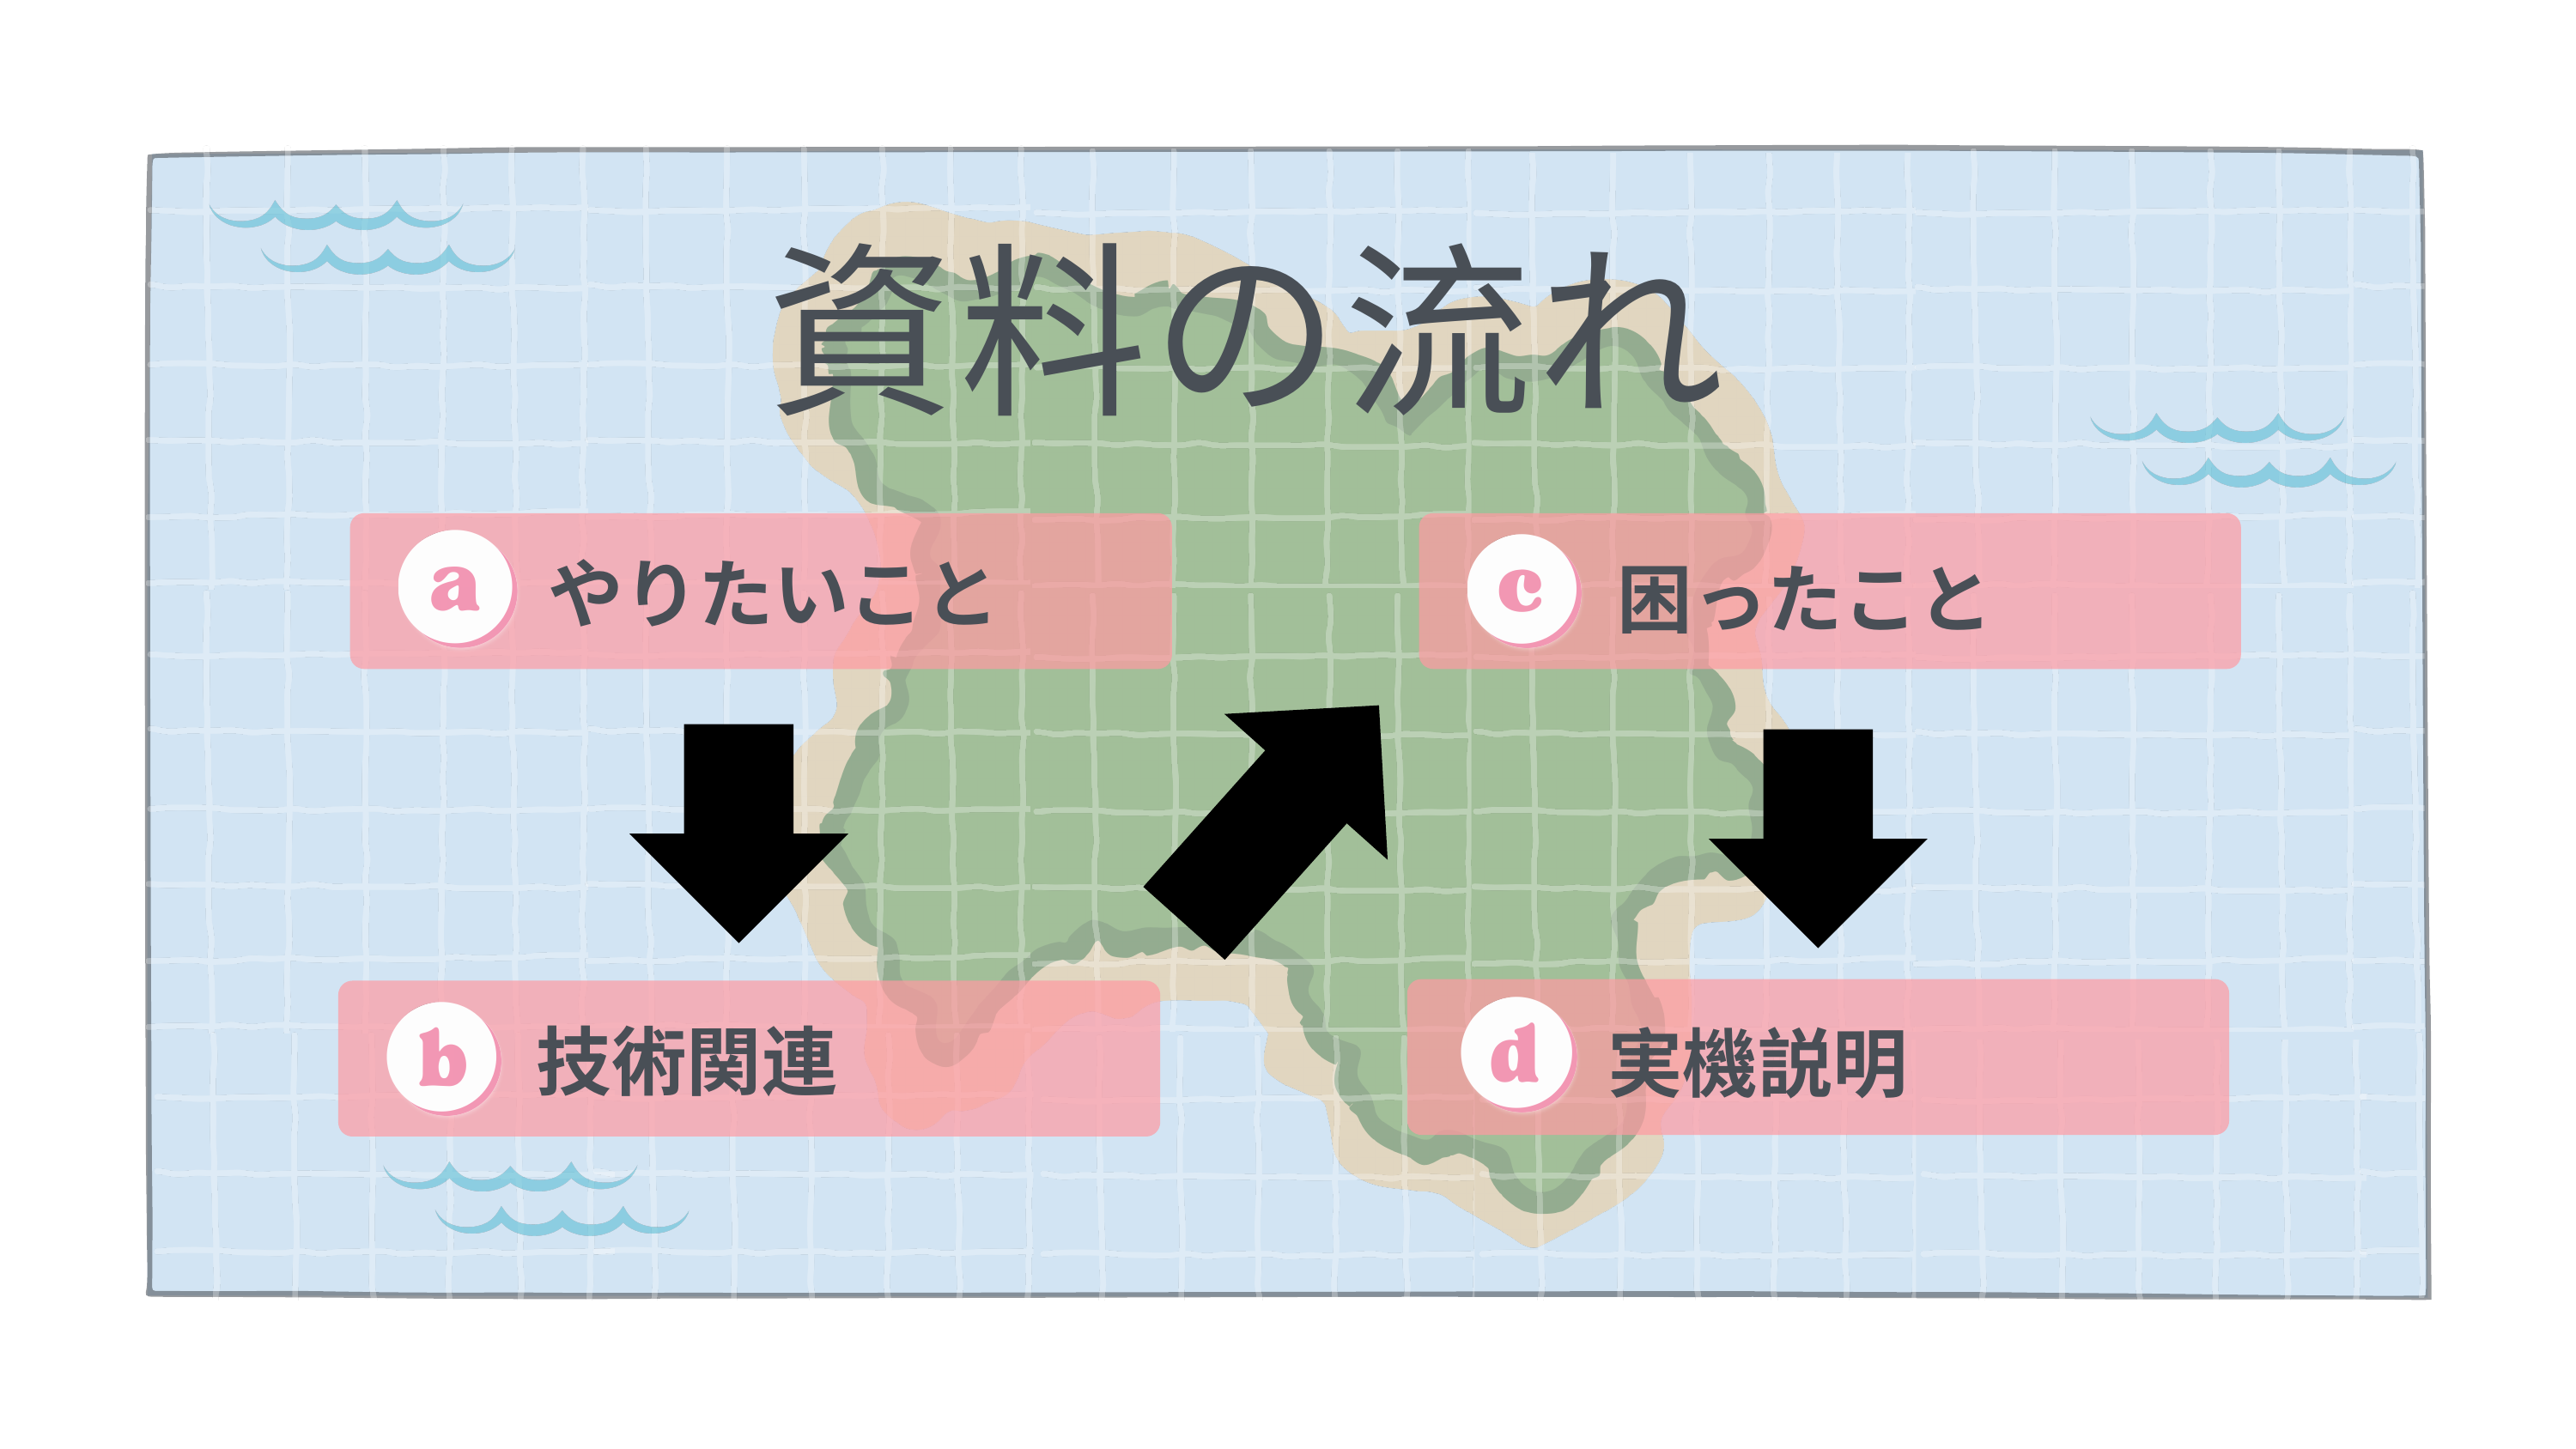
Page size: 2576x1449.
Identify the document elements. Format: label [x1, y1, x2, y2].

text_box [629, 724, 849, 943]
text_box [2426, 144, 2432, 1301]
text_box [1171, 667, 1392, 961]
text_box [337, 980, 1161, 1137]
text_box [144, 144, 2425, 1301]
text_box [1406, 979, 2230, 1136]
text_box [349, 512, 1173, 670]
text_box [1419, 512, 2242, 670]
text_box [1708, 729, 1929, 949]
